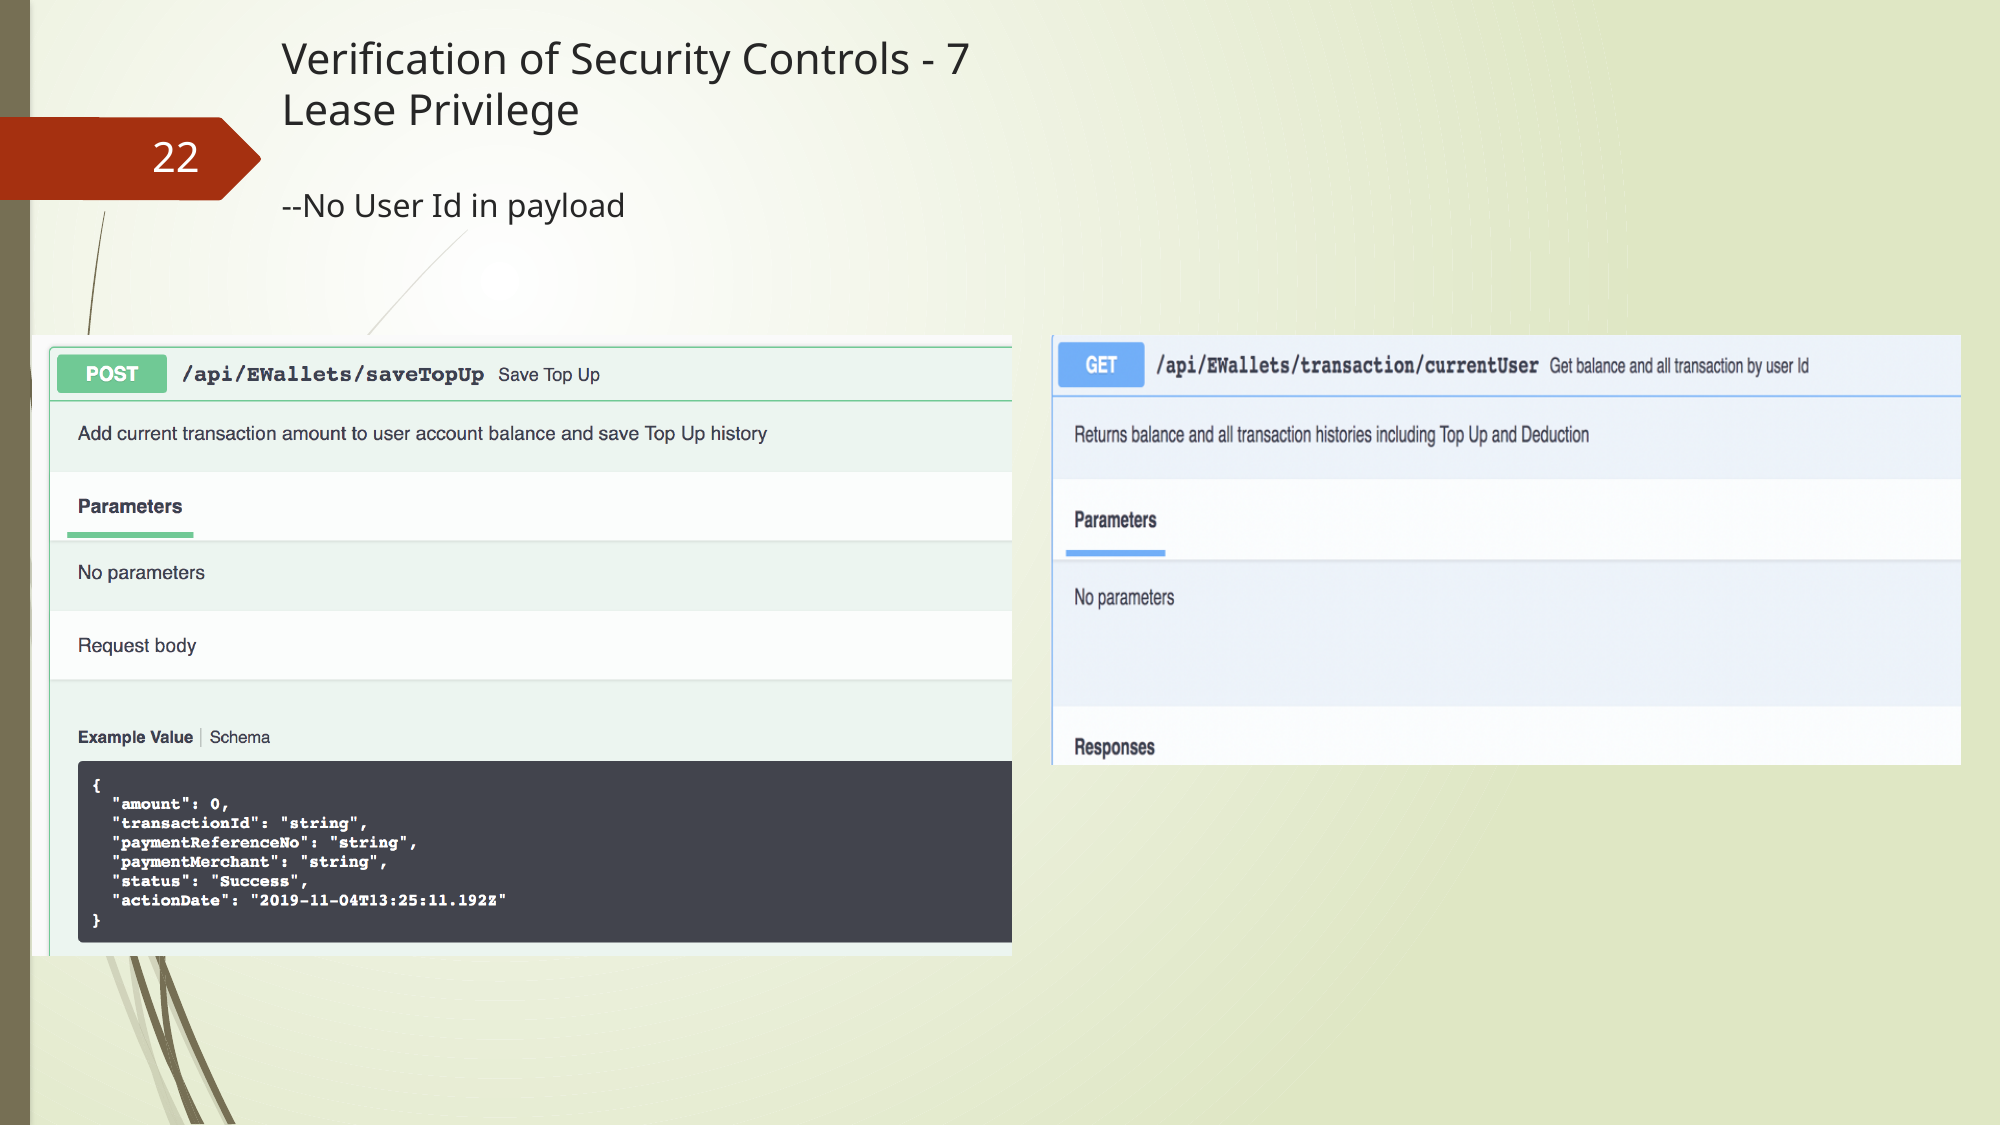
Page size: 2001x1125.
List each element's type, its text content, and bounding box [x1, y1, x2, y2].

slide_number 22 [87, 129, 216, 190]
picture [1049, 335, 1961, 765]
title Verification of Security Controls - 7 Lease Privilege --No User Id in payload [266, 24, 1729, 235]
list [31, 335, 1013, 956]
